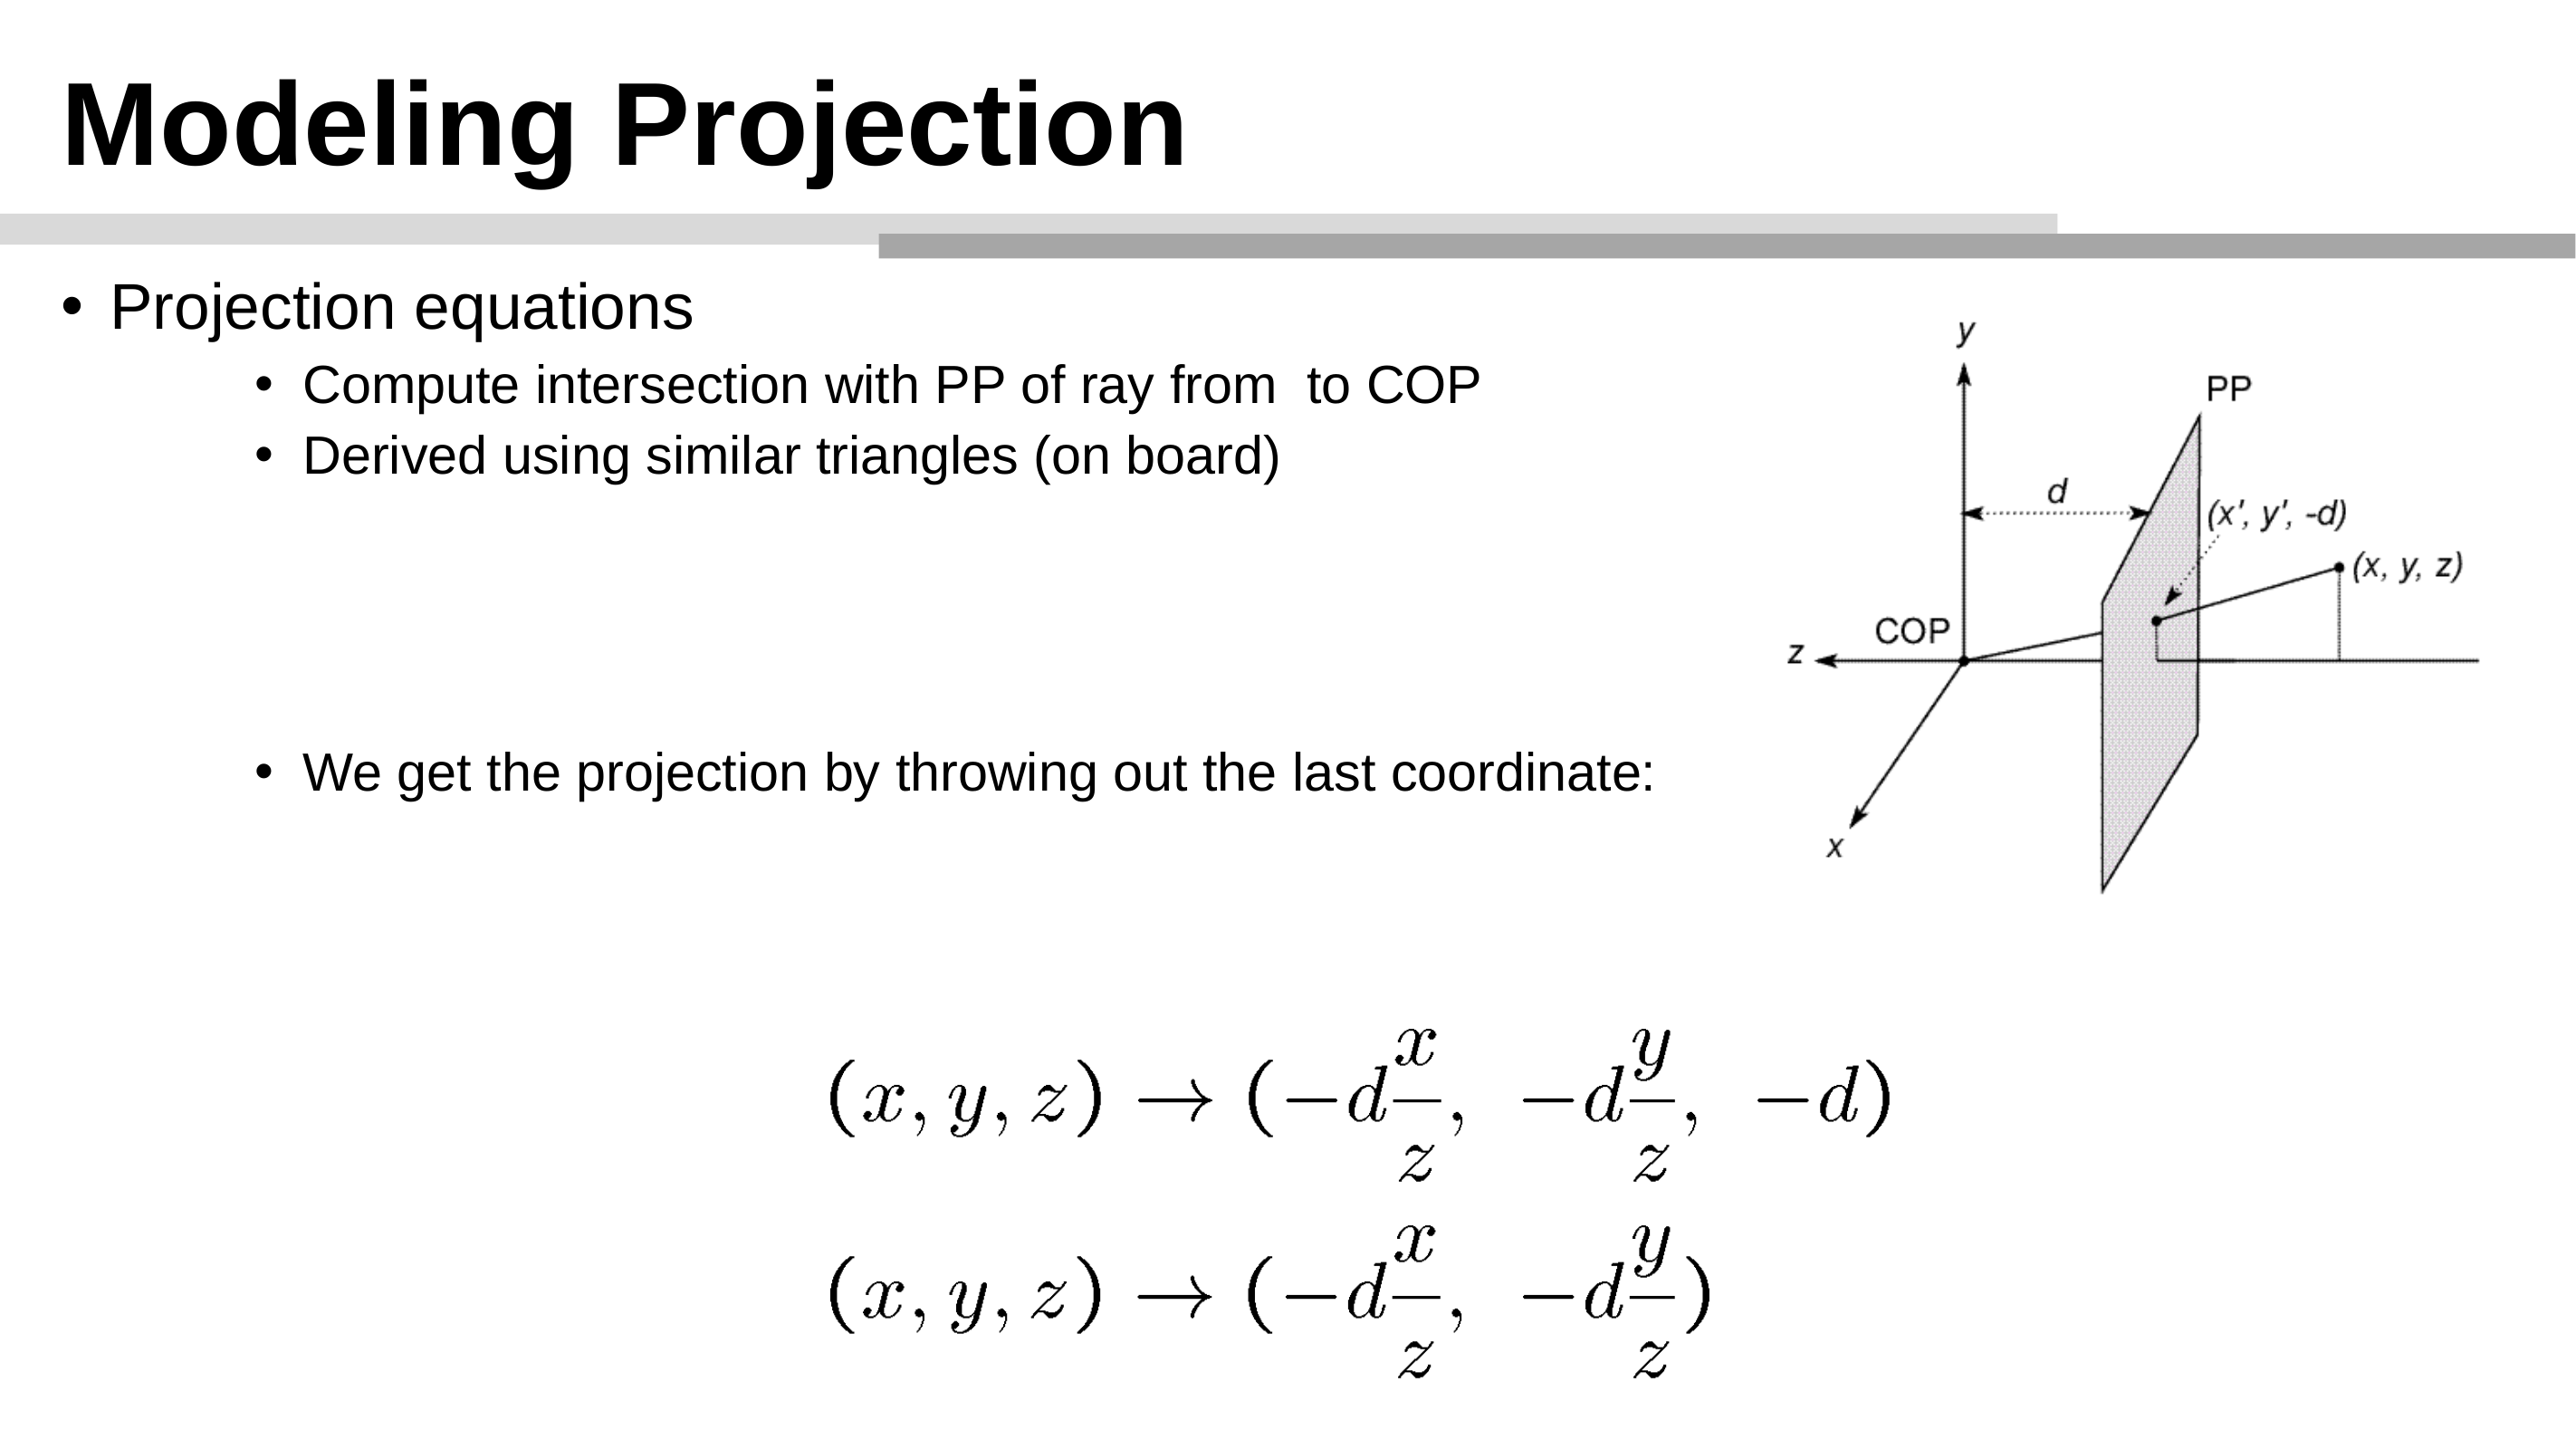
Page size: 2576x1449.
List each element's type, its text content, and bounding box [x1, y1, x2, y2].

picture [830, 1224, 1711, 1381]
title Modeling Projection [47, 29, 2524, 226]
picture [828, 1028, 1893, 1185]
picture [1786, 306, 2496, 899]
